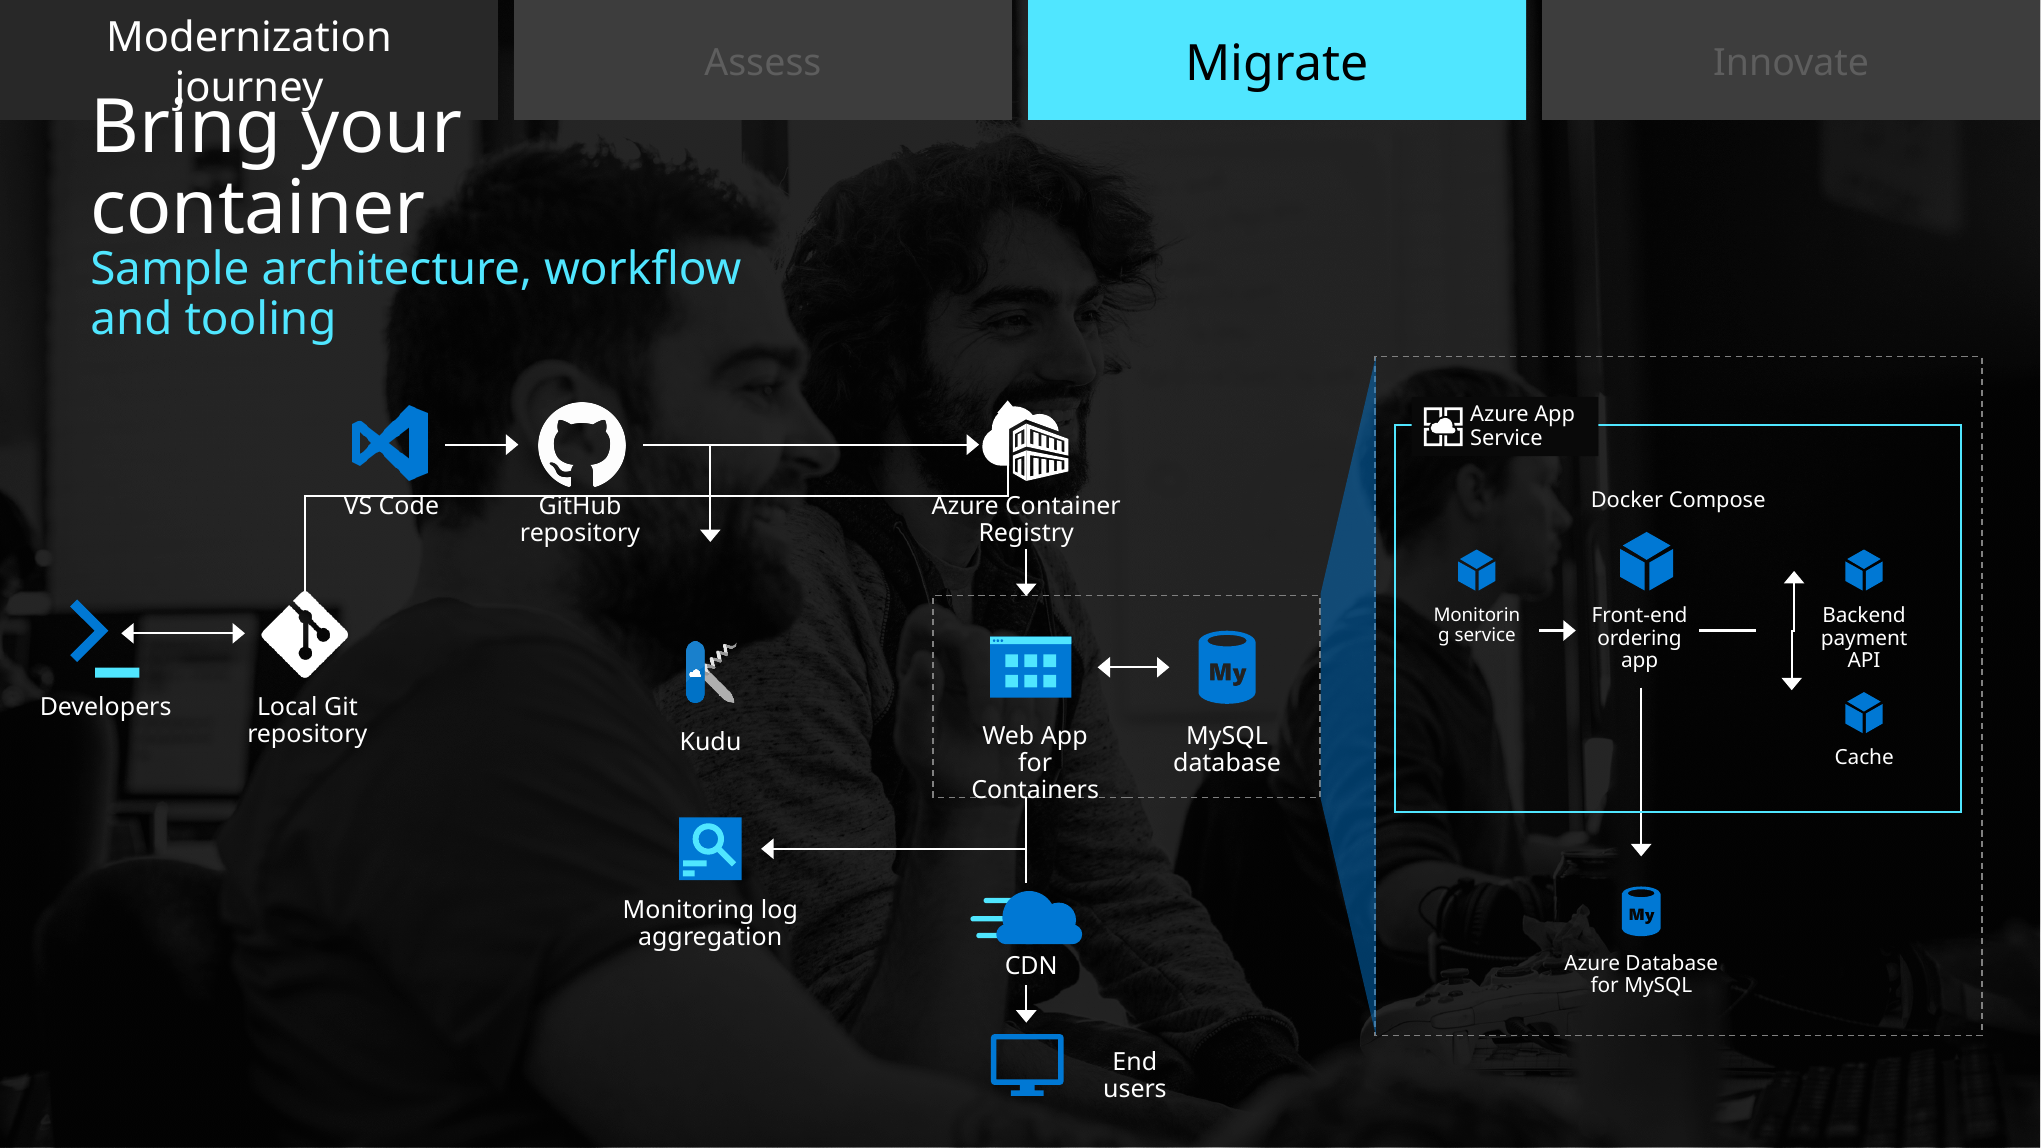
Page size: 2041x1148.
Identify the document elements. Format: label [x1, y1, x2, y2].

text_box [1620, 531, 1674, 591]
text_box [1457, 549, 1496, 591]
text_box [560, 144, 752, 848]
text_box [990, 636, 1072, 698]
text_box [1845, 549, 1883, 591]
text_box [1791, 570, 1795, 691]
text_box [970, 890, 1083, 945]
text_box [978, 396, 1075, 493]
text_box [1845, 692, 1883, 734]
text_box [678, 848, 742, 881]
text_box [1422, 406, 1464, 447]
text_box [70, 599, 140, 678]
picture [0, 0, 2041, 1148]
